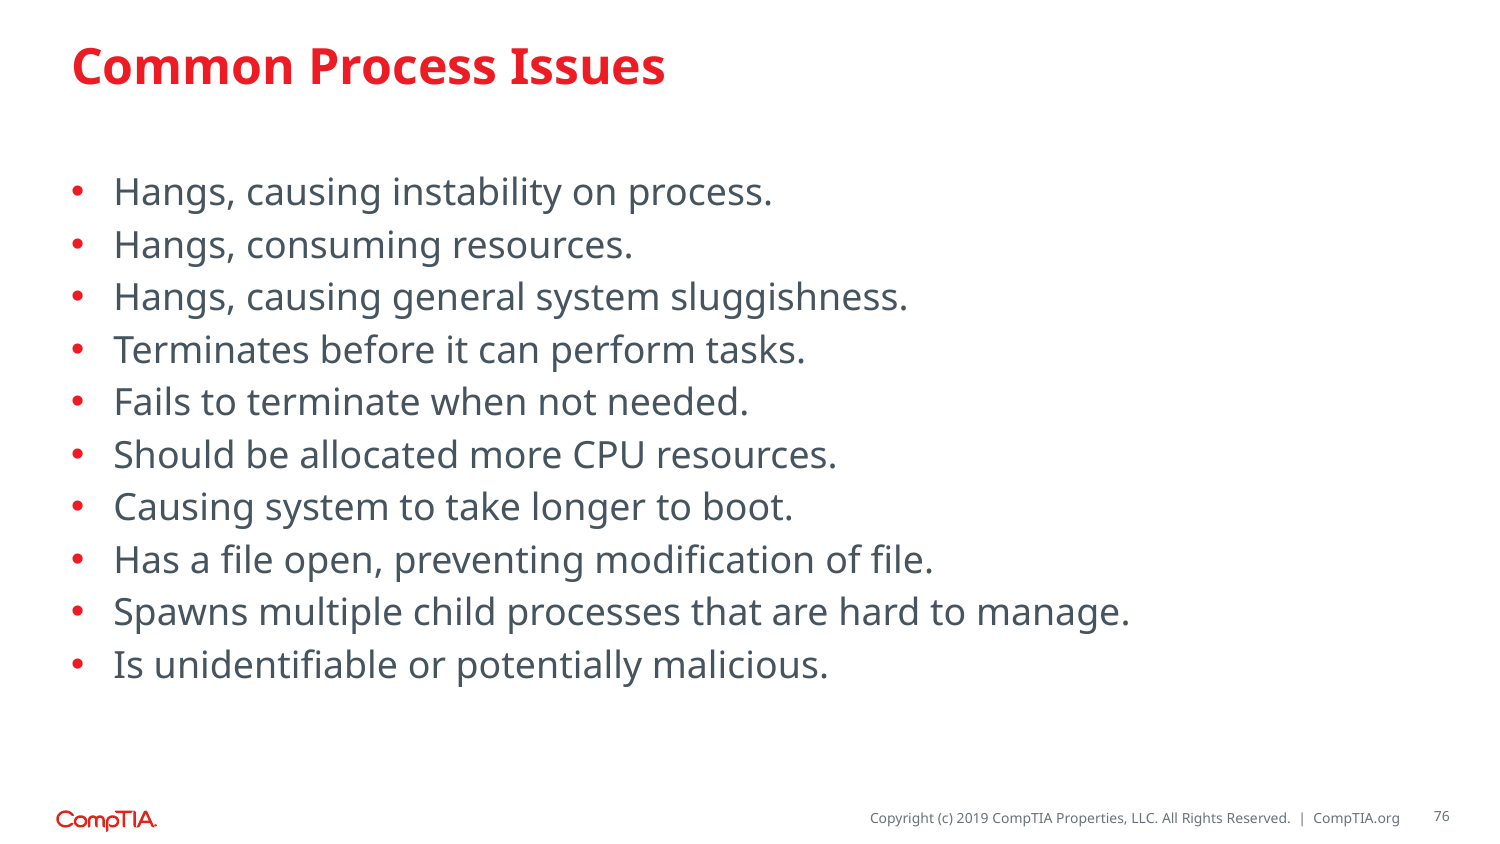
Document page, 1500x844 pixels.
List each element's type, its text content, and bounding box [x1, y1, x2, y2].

list Hangs, causing instability on process. Hangs, consuming resources. Hangs, causing general system sluggishness. Terminates before it can perform tasks. Fails to terminate when not needed. Should be allocated more CPU resources. Causing system to take longer to boot. Has a file open, preventing modification of file. Spawns multiple child processes that are hard to manage. Is unidentifiable or potentially malicious. [56, 160, 1444, 746]
slide_number 76 [1407, 800, 1450, 835]
title Common Process Issues [56, 12, 1444, 117]
